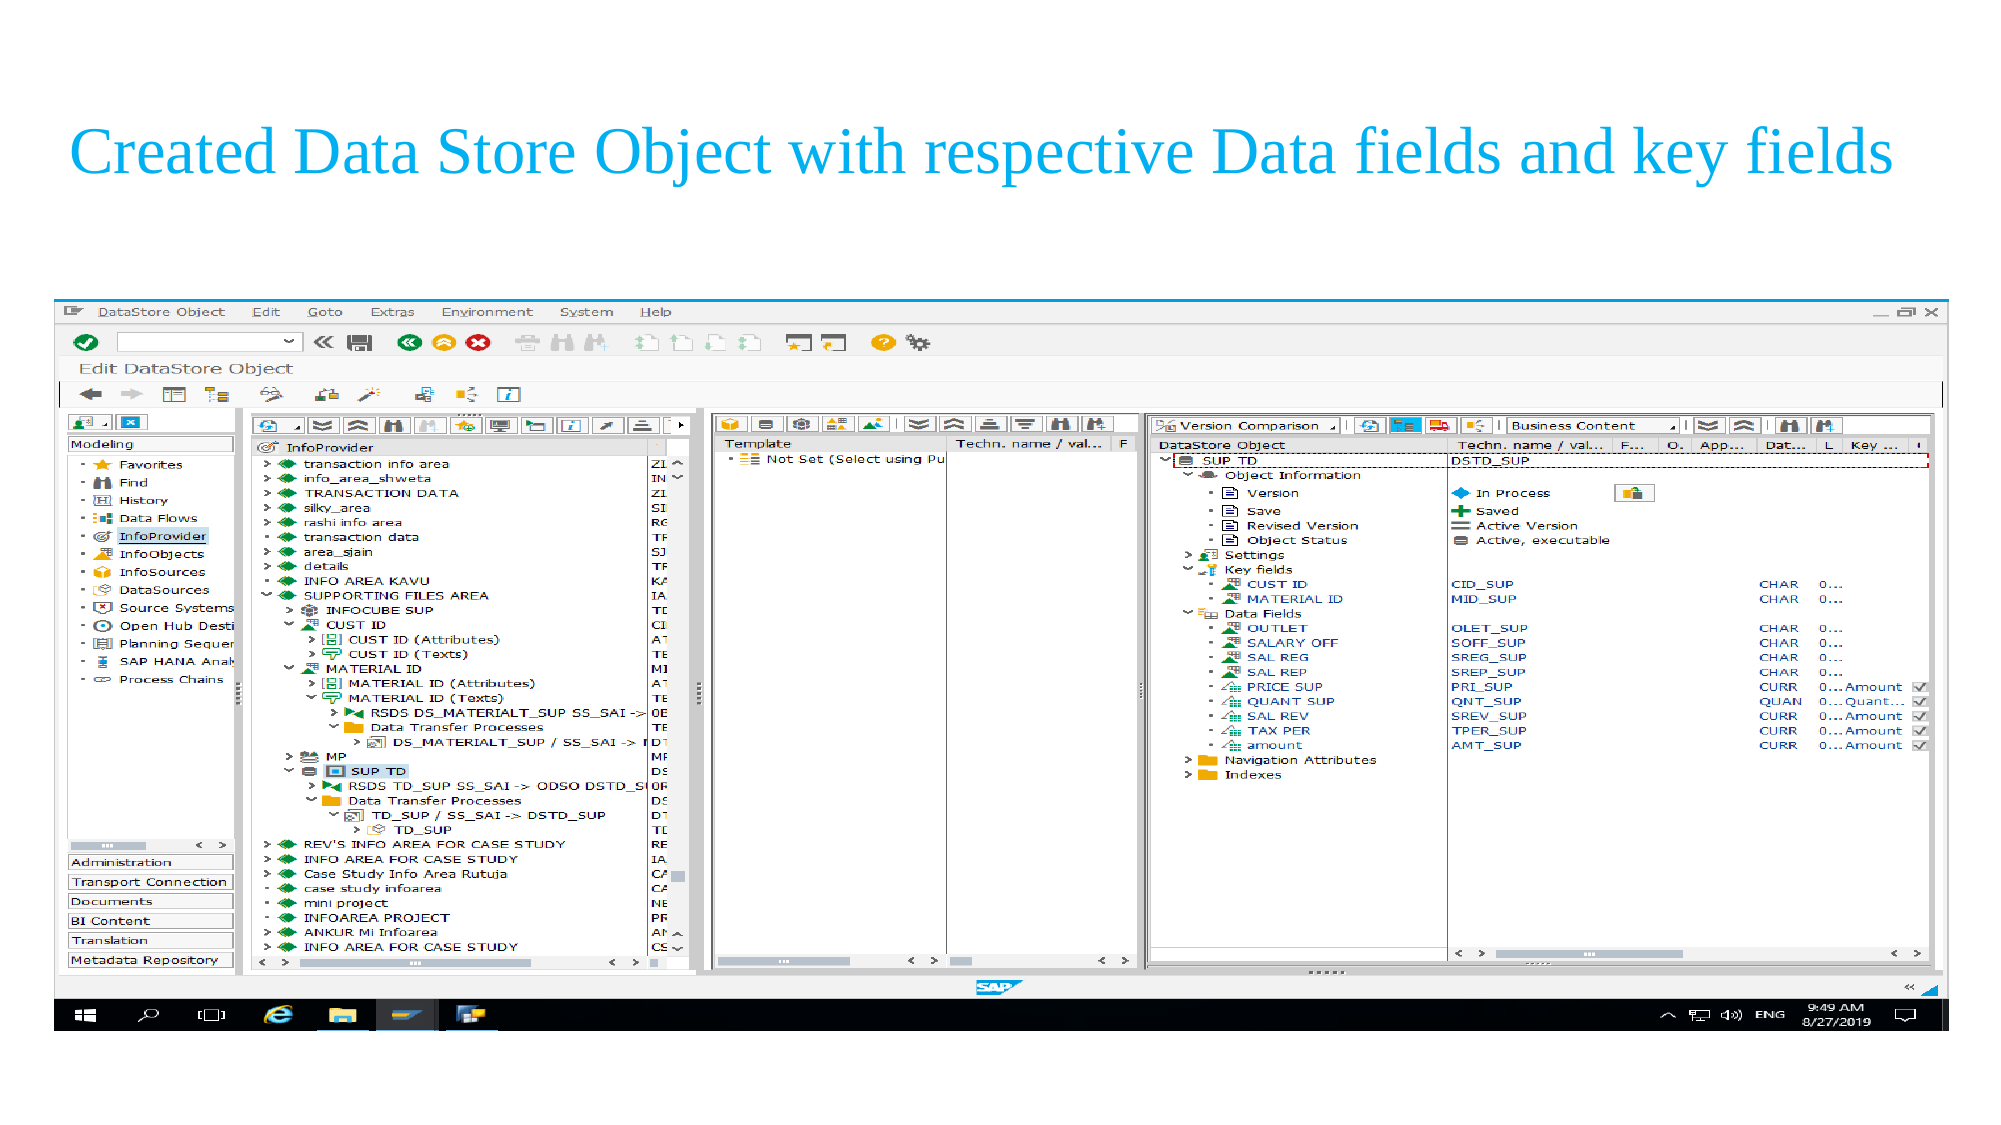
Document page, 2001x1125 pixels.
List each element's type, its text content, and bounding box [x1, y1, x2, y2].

title Created Data Store Object with respective Data fields and key fields [54, 90, 1949, 214]
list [54, 299, 1949, 1031]
